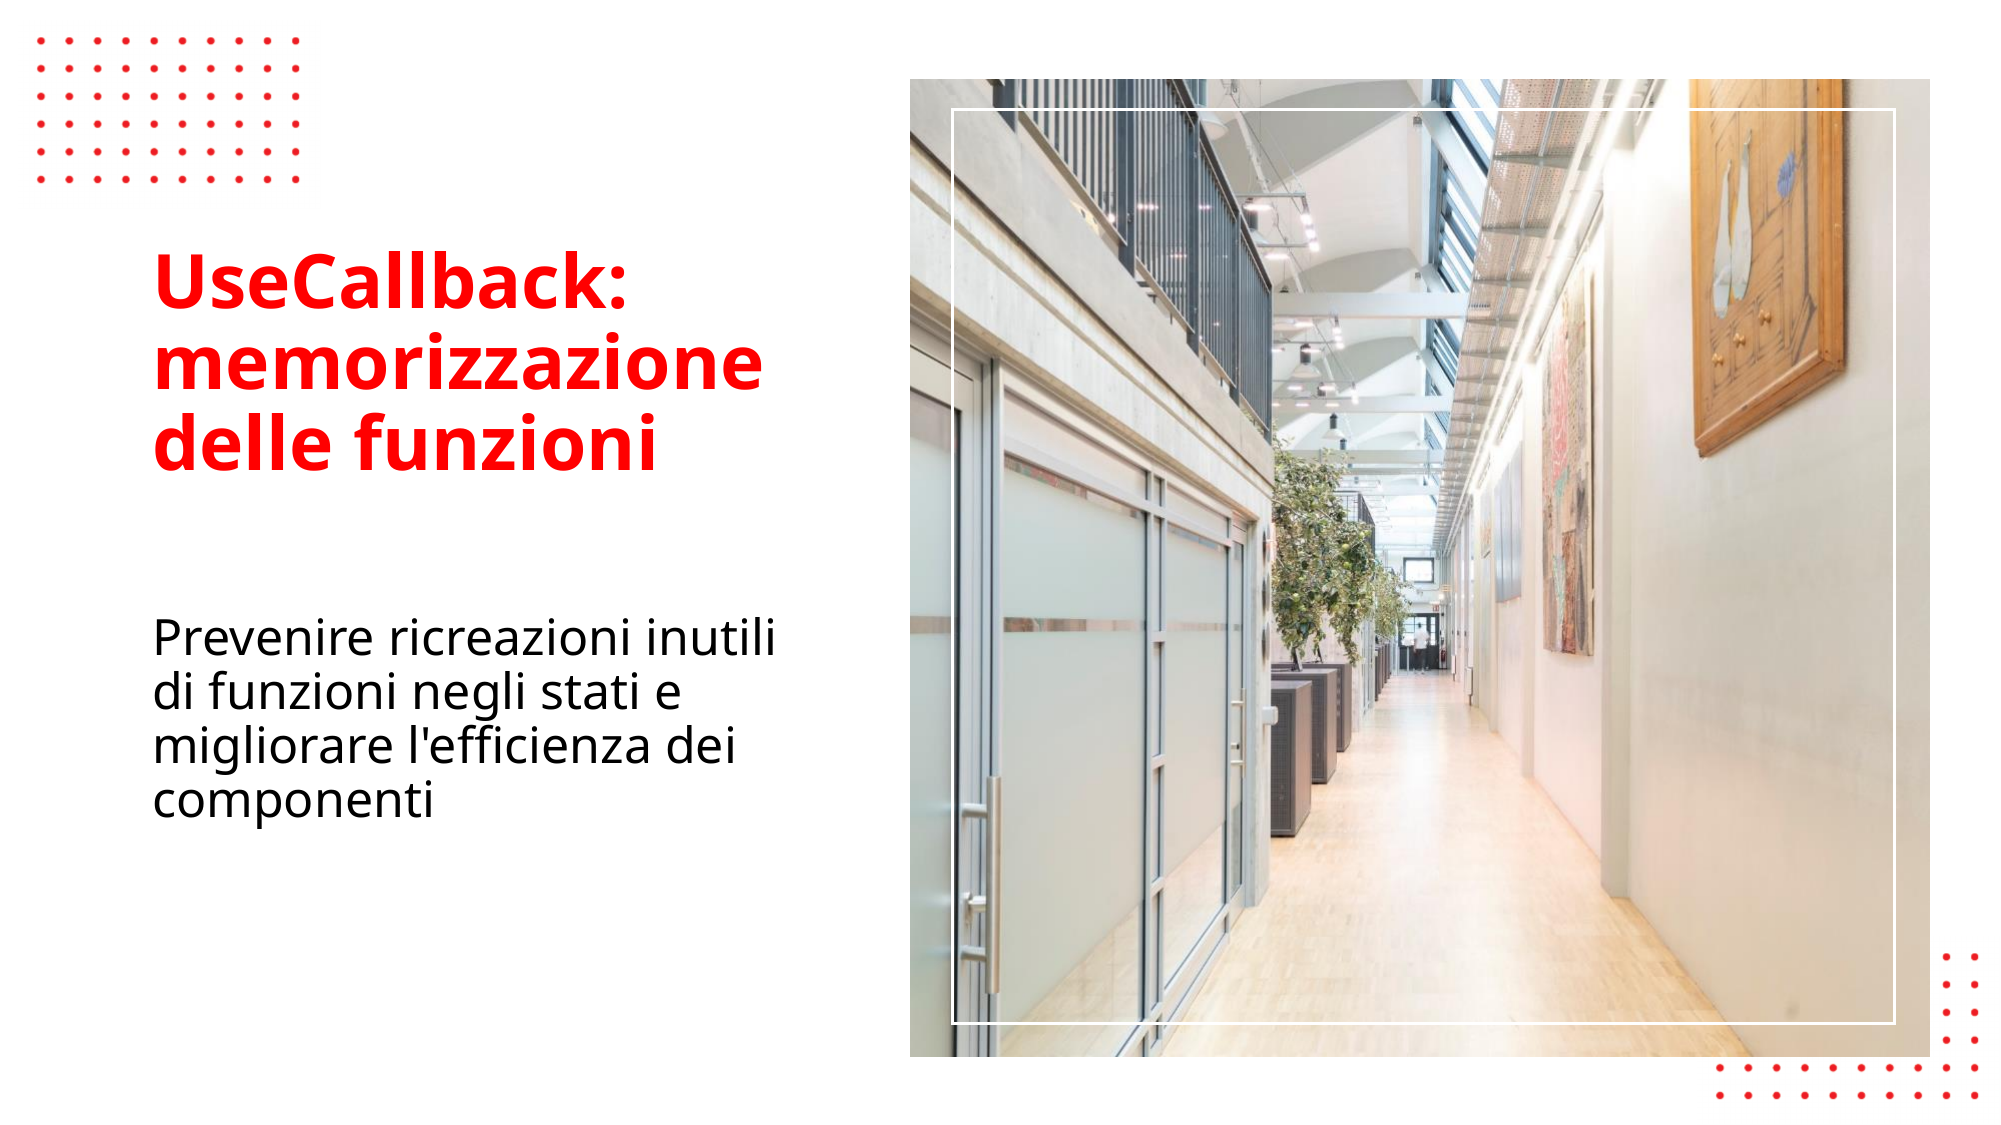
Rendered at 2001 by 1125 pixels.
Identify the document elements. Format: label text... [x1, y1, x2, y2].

list Prevenire ricreazioni inutili di funzioni negli stati e migliorare l'efficienza dei componenti [137, 604, 794, 1057]
picture [19, 21, 320, 208]
picture [910, 79, 1999, 1124]
title UseCallback: memorizzazione delle funzioni [137, 236, 794, 550]
